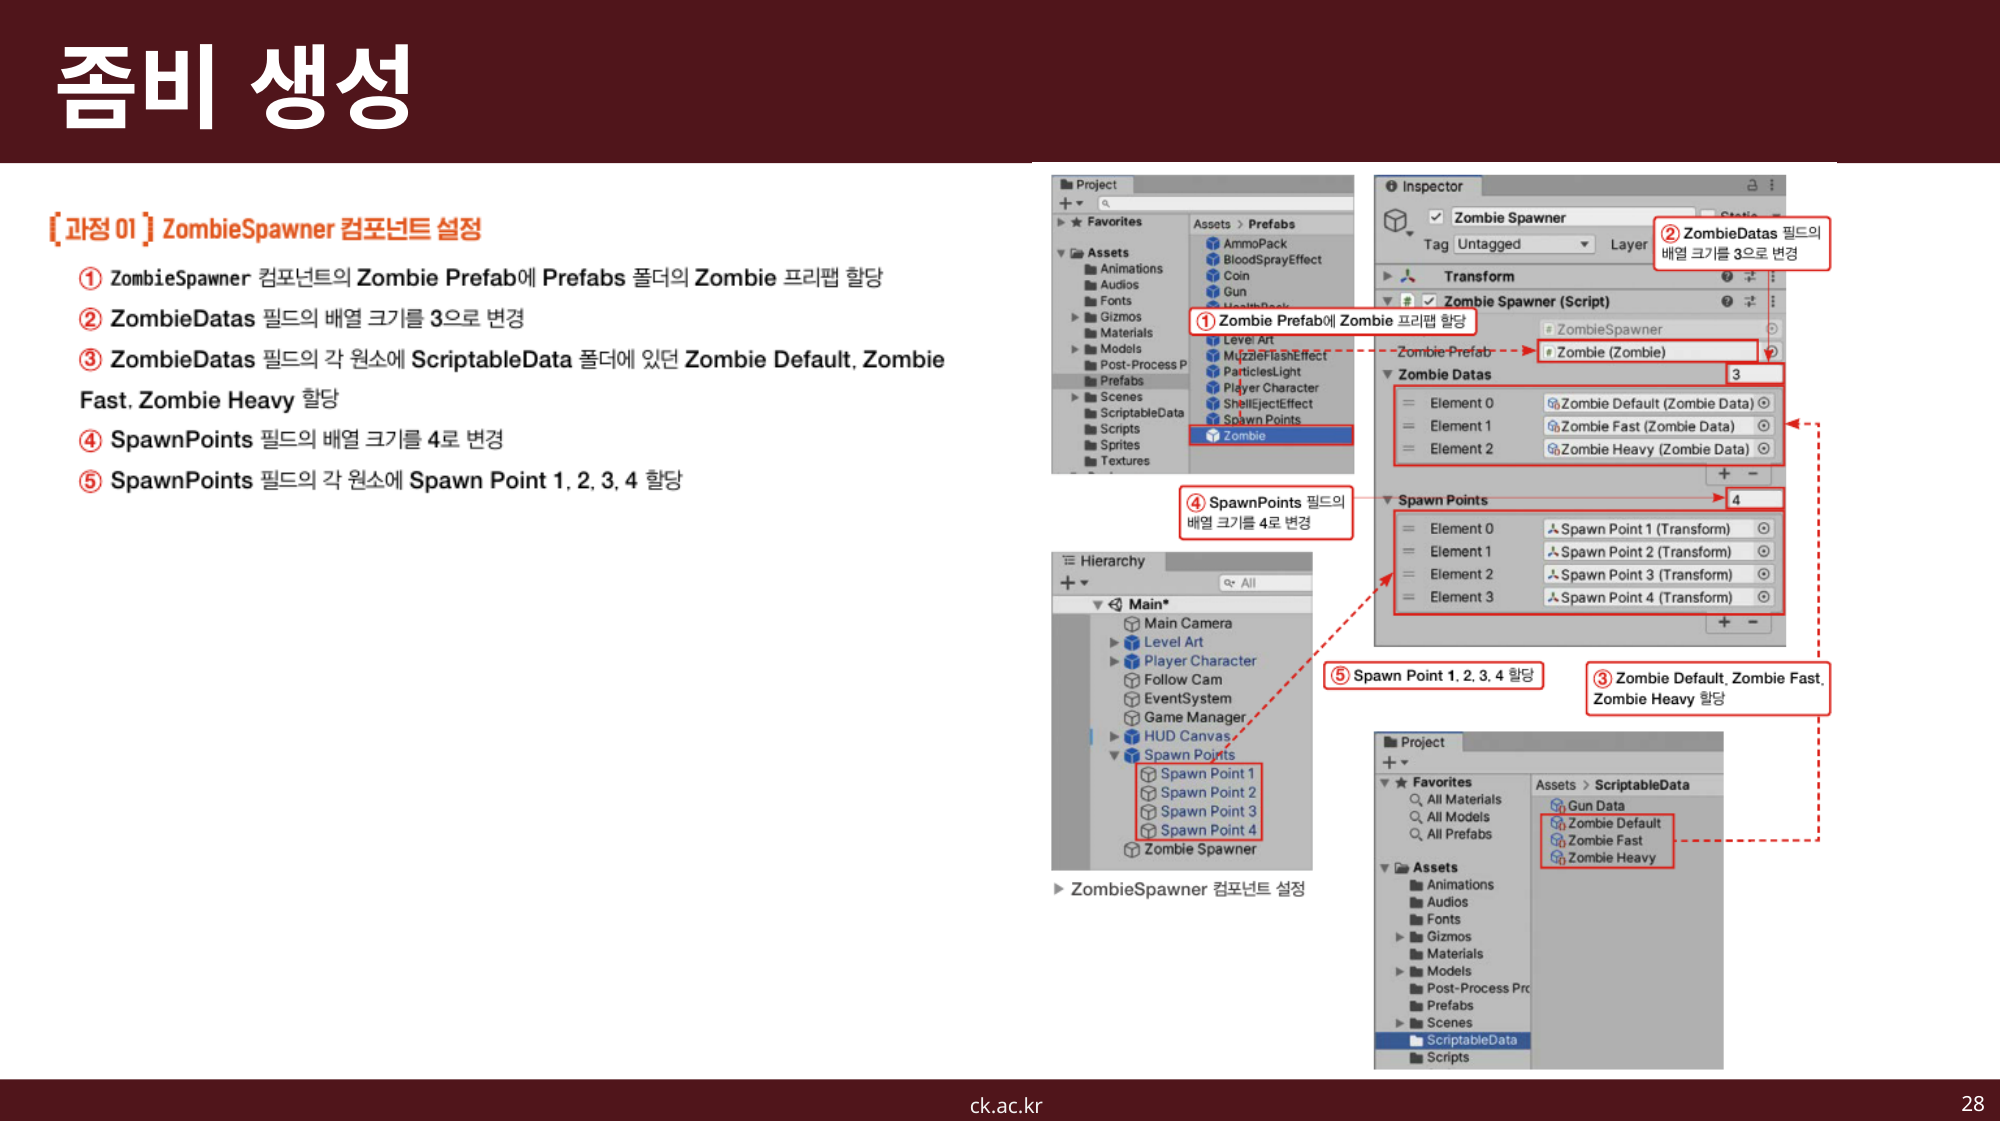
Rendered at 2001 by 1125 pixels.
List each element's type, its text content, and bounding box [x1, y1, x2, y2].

footer ck.ac.kr [949, 1084, 1064, 1125]
slide_number 28 [1911, 1083, 2000, 1125]
picture [1032, 162, 1837, 1071]
picture [39, 198, 996, 498]
title 좀비 생성 [39, 34, 1289, 149]
